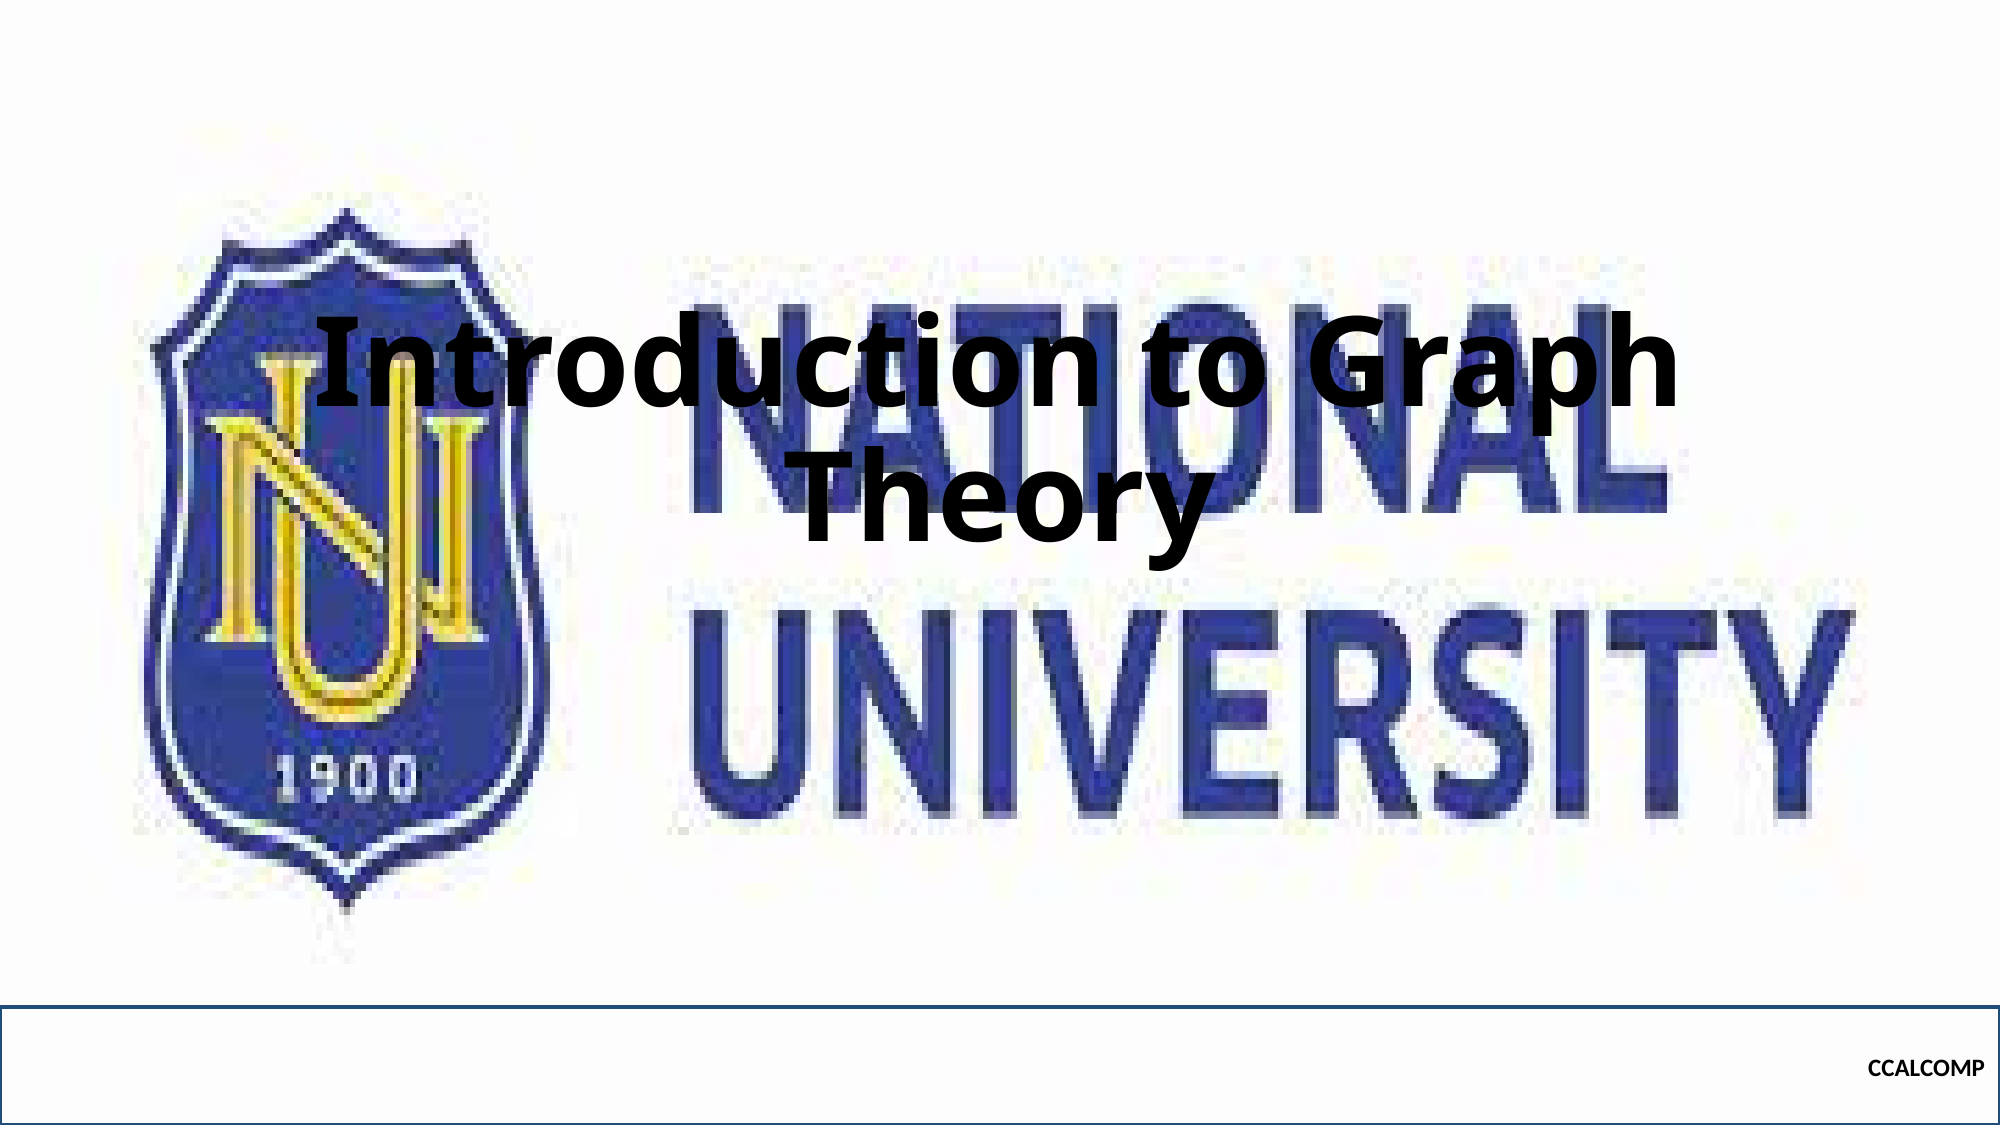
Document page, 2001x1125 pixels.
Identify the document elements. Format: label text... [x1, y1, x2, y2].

footer CCALCOMP [0, 1007, 2000, 1125]
title Introduction to Graph Theory [249, 184, 1750, 576]
picture [0, 0, 2000, 1007]
